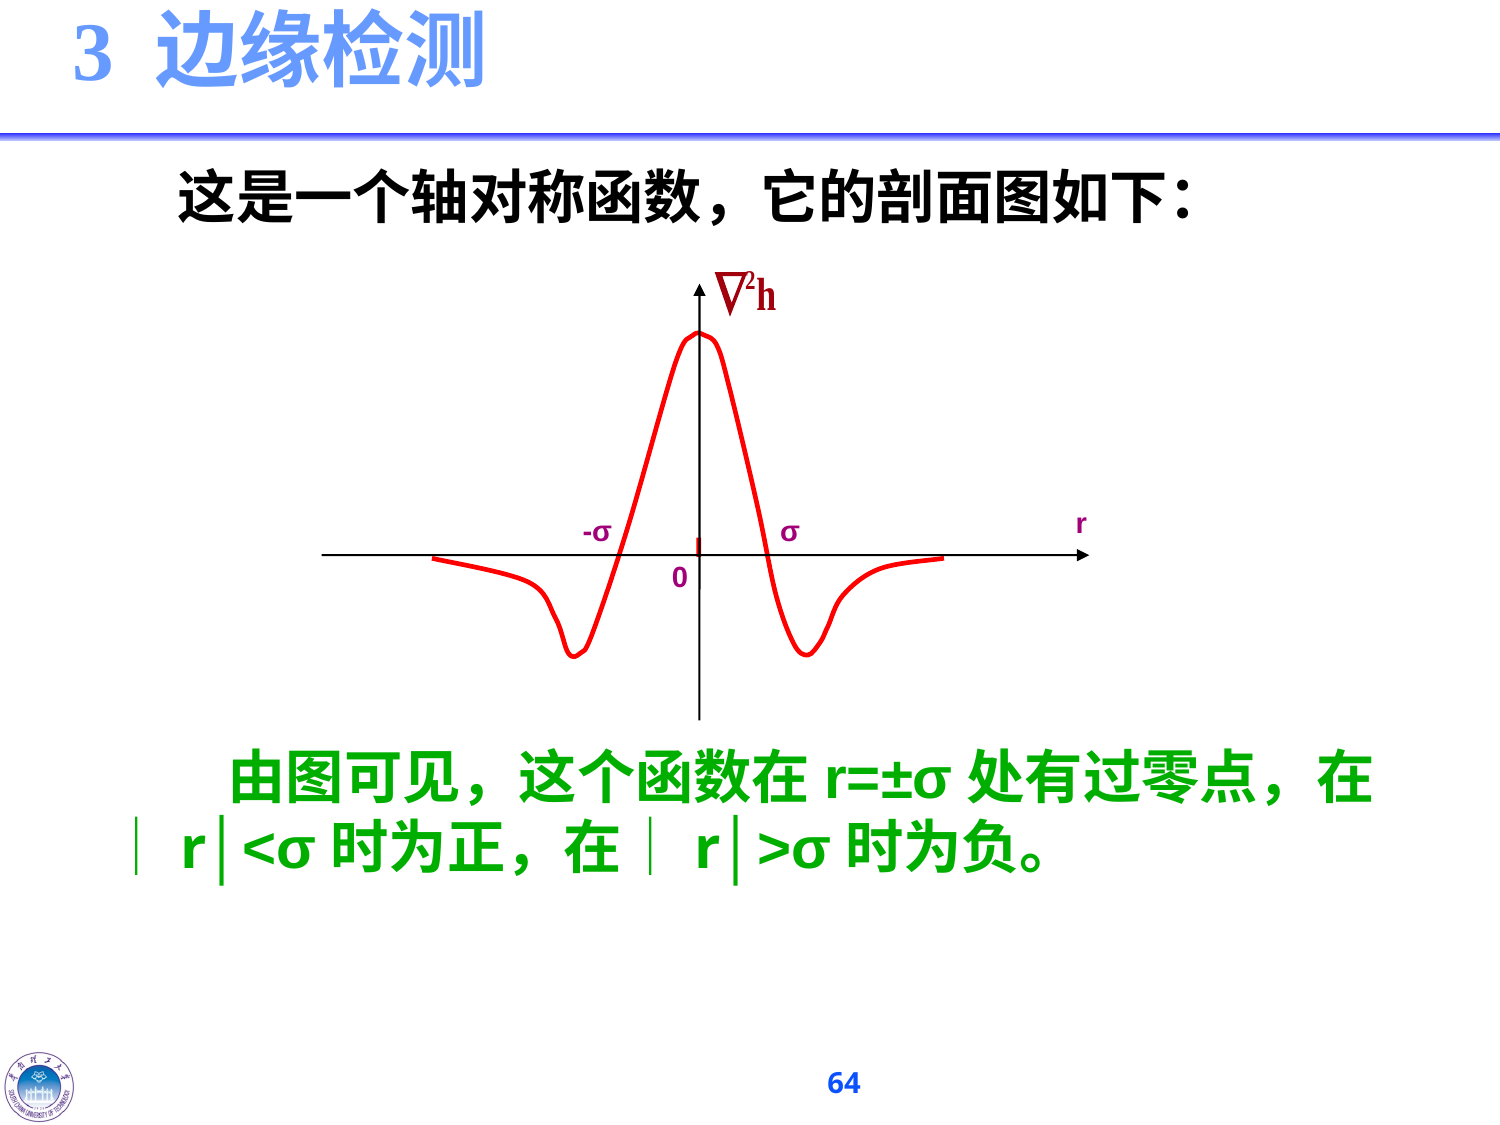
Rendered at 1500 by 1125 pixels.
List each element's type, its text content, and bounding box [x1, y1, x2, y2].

list 这是一个轴对称函数，它的剖面图如下： [95, 152, 1393, 249]
title 3 边缘检测 [57, 0, 1409, 107]
picture [3, 1051, 75, 1123]
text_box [92, 259, 1434, 888]
